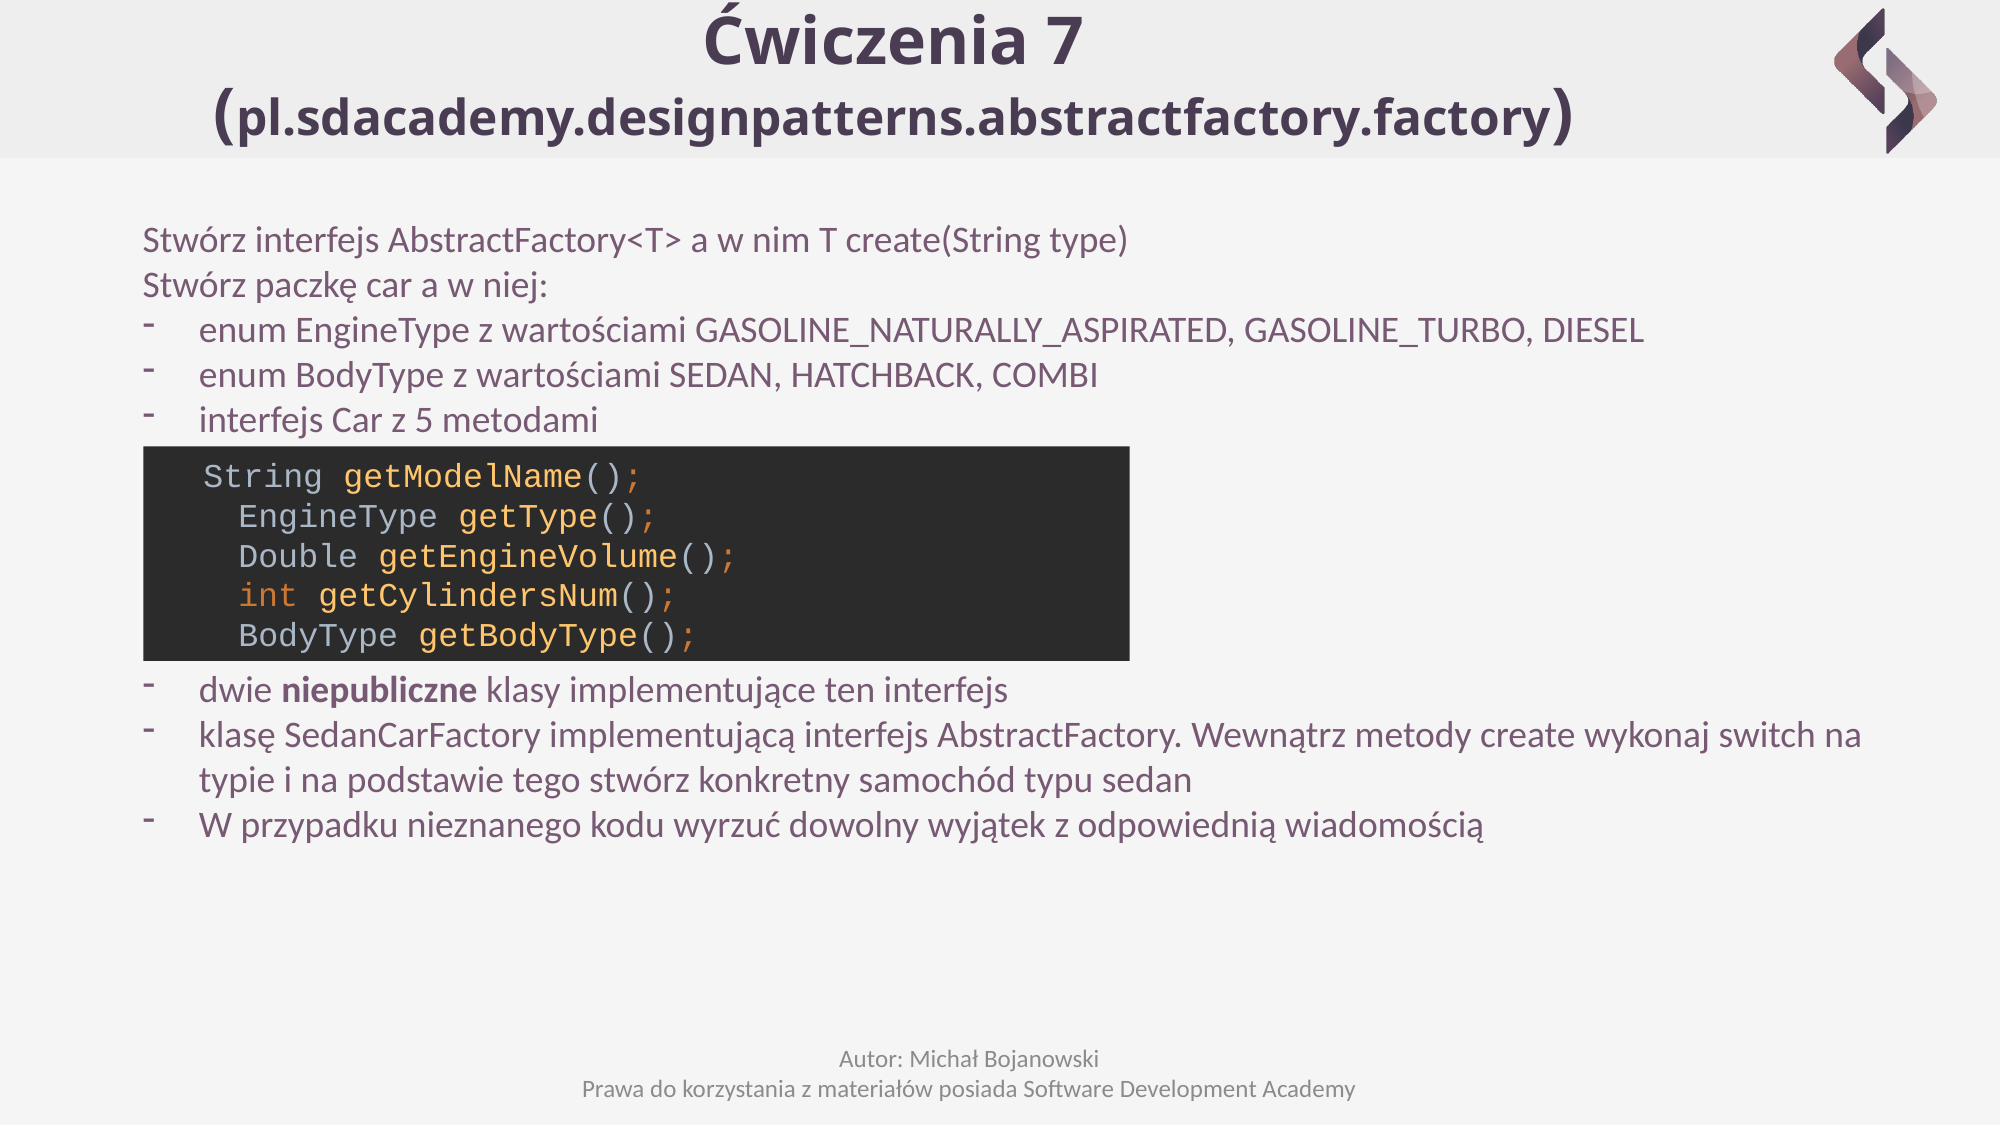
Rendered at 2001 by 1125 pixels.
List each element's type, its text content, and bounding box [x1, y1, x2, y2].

title Ćwiczenia 7 (pl.sdacademy.designpatterns.abstractfactory.factory) [0, 0, 1788, 158]
footer Autor: Michał Bojanowski Prawa do korzystania z materiałów posiada Software Development Academy [508, 1042, 1431, 1103]
picture [1787, 0, 2001, 166]
text_box String getModelName(); EngineType getType(); Double getEngineVolume(); int getCylindersNum(); BodyType getBodyType(); [143, 446, 1130, 661]
text_box Stwórz interfejs AbstractFactory<T> a w nim T create(String type) Stwórz paczkę car a w niej: enum EngineType z wartościami GASOLINE_NATURALLY_ASPIRATED, GASOLINE_TURBO, DIESEL enum BodyType z wartościami SEDAN, HATCHBACK, COMBI interfejs Car z 5 metodami dwie niepubliczne klasy implementujące ten interfejs klasę SedanCarFactory implementującą interfejs AbstractFactory. Wewnątrz metody create wykonaj switch na typie i na podstawie tego stwórz konkretny samochód typu sedan W przypadku nieznanego kodu wyrzuć dowolny wyjątek z odpowiednią wiadomością [127, 207, 1925, 853]
